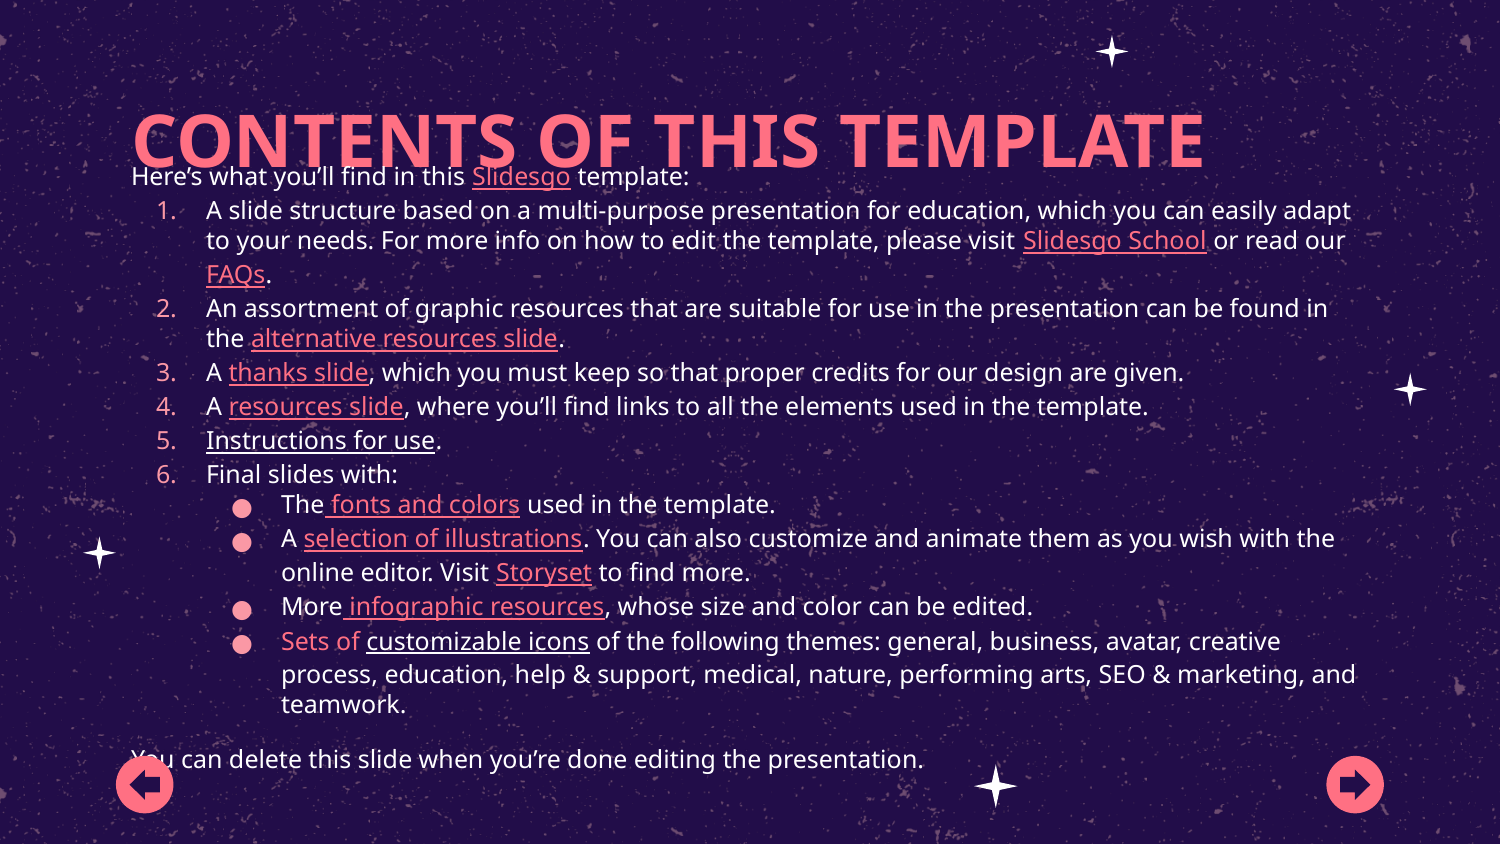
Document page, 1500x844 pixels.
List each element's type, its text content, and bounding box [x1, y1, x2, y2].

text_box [115, 755, 174, 814]
title 15pt [1393, 372, 1427, 406]
title CONTENTS OF THIS TEMPLATE [116, 87, 1384, 178]
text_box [1326, 755, 1385, 814]
title 15pt [82, 536, 116, 570]
list Here’s what you’ll find in this Slidesgo template: A slide structure based on a multi-purpose presentation for education, which you can easily adapt to your needs. For more info on how to edit the template, please visit Slidesgo School or read our FAQs. An assortment of graphic resources that are suitable for use in the presentation can be found in the alternative resources slide. A thanks slide, which you must keep so that proper credits for our design are given. A resources slide, where you’ll find links to all the elements used in the template. Instructions for use. Final slides with: The fonts and colors used in the template. A selection of illustrations. You can also customize and animate them as you wish with the online editor. Visit Storyset to find more. More infographic resources, whose size and color can be edited. Sets of customizable icons of the following themes: general, business, avatar, creative process, education, help & support, medical, nature, performing arts, SEO & marketing, and teamwork. You can delete this slide when you’re done editing the presentation. [116, 178, 1384, 756]
title 15pt [973, 764, 1018, 808]
